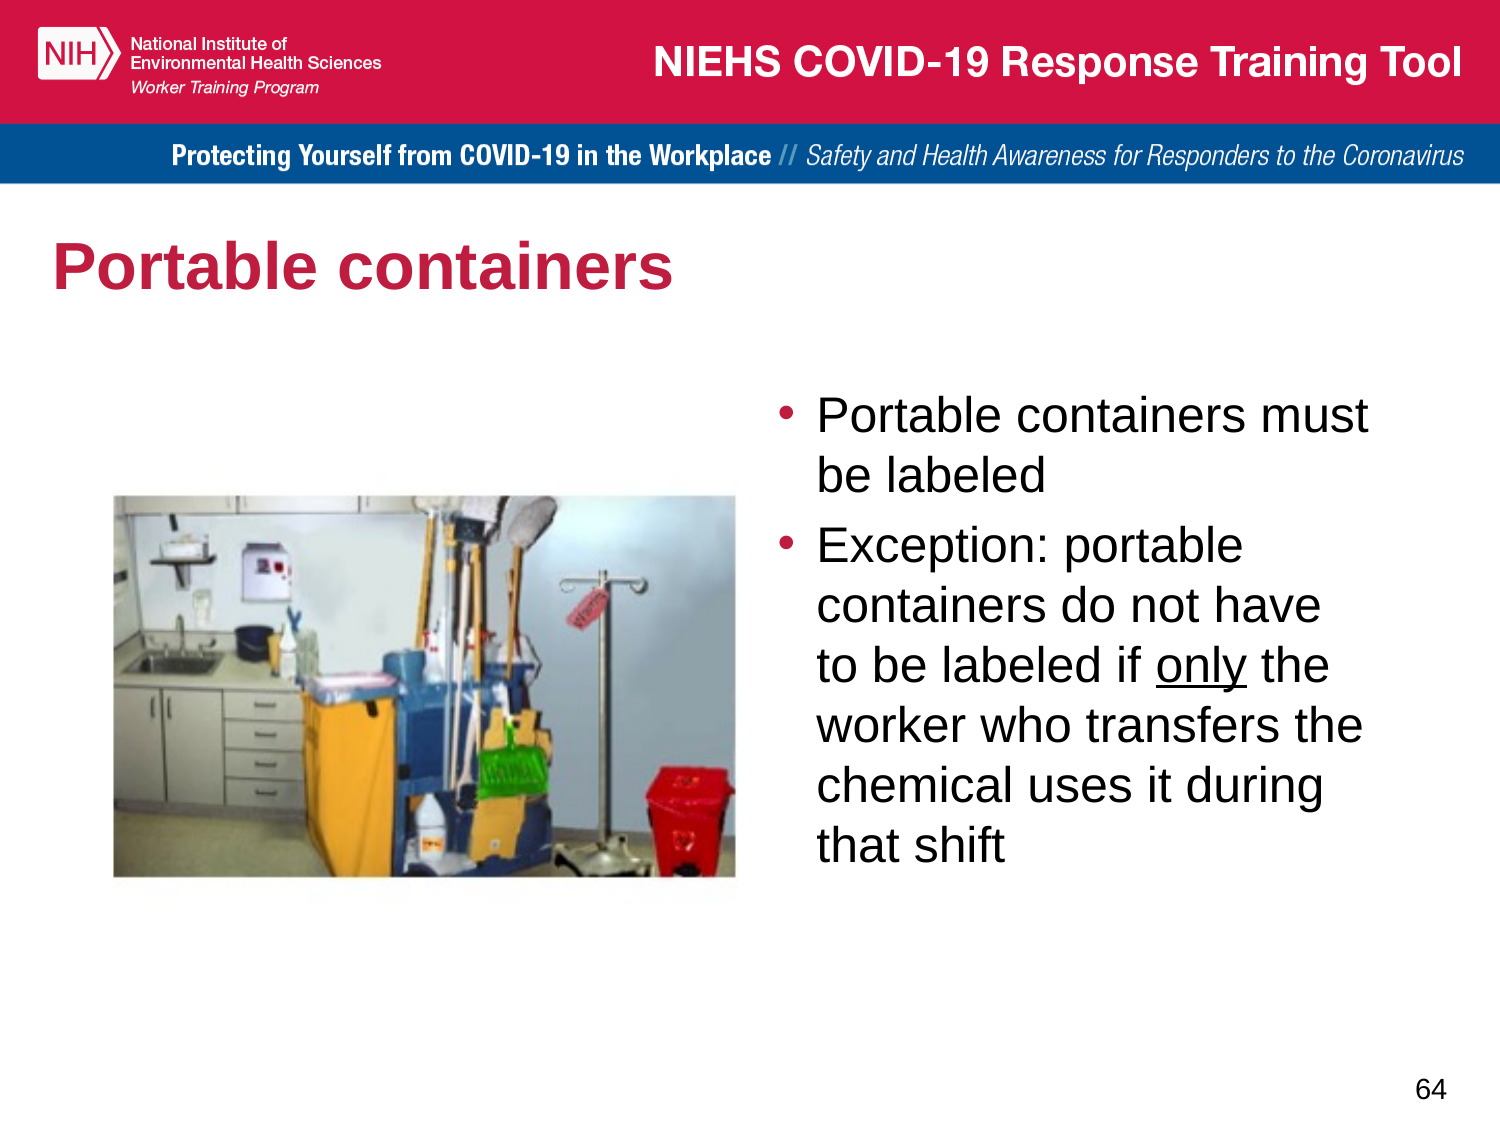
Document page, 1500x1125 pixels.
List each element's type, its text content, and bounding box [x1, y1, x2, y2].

slide_number 64 [1262, 1062, 1463, 1100]
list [112, 374, 738, 1001]
title Portable containers [37, 187, 1463, 338]
list Portable containers must be labeled Exception: portable containers do not have to be labeled if only the worker who transfers the chemical uses it during that shift [762, 375, 1388, 1000]
picture [0, 0, 1500, 1125]
